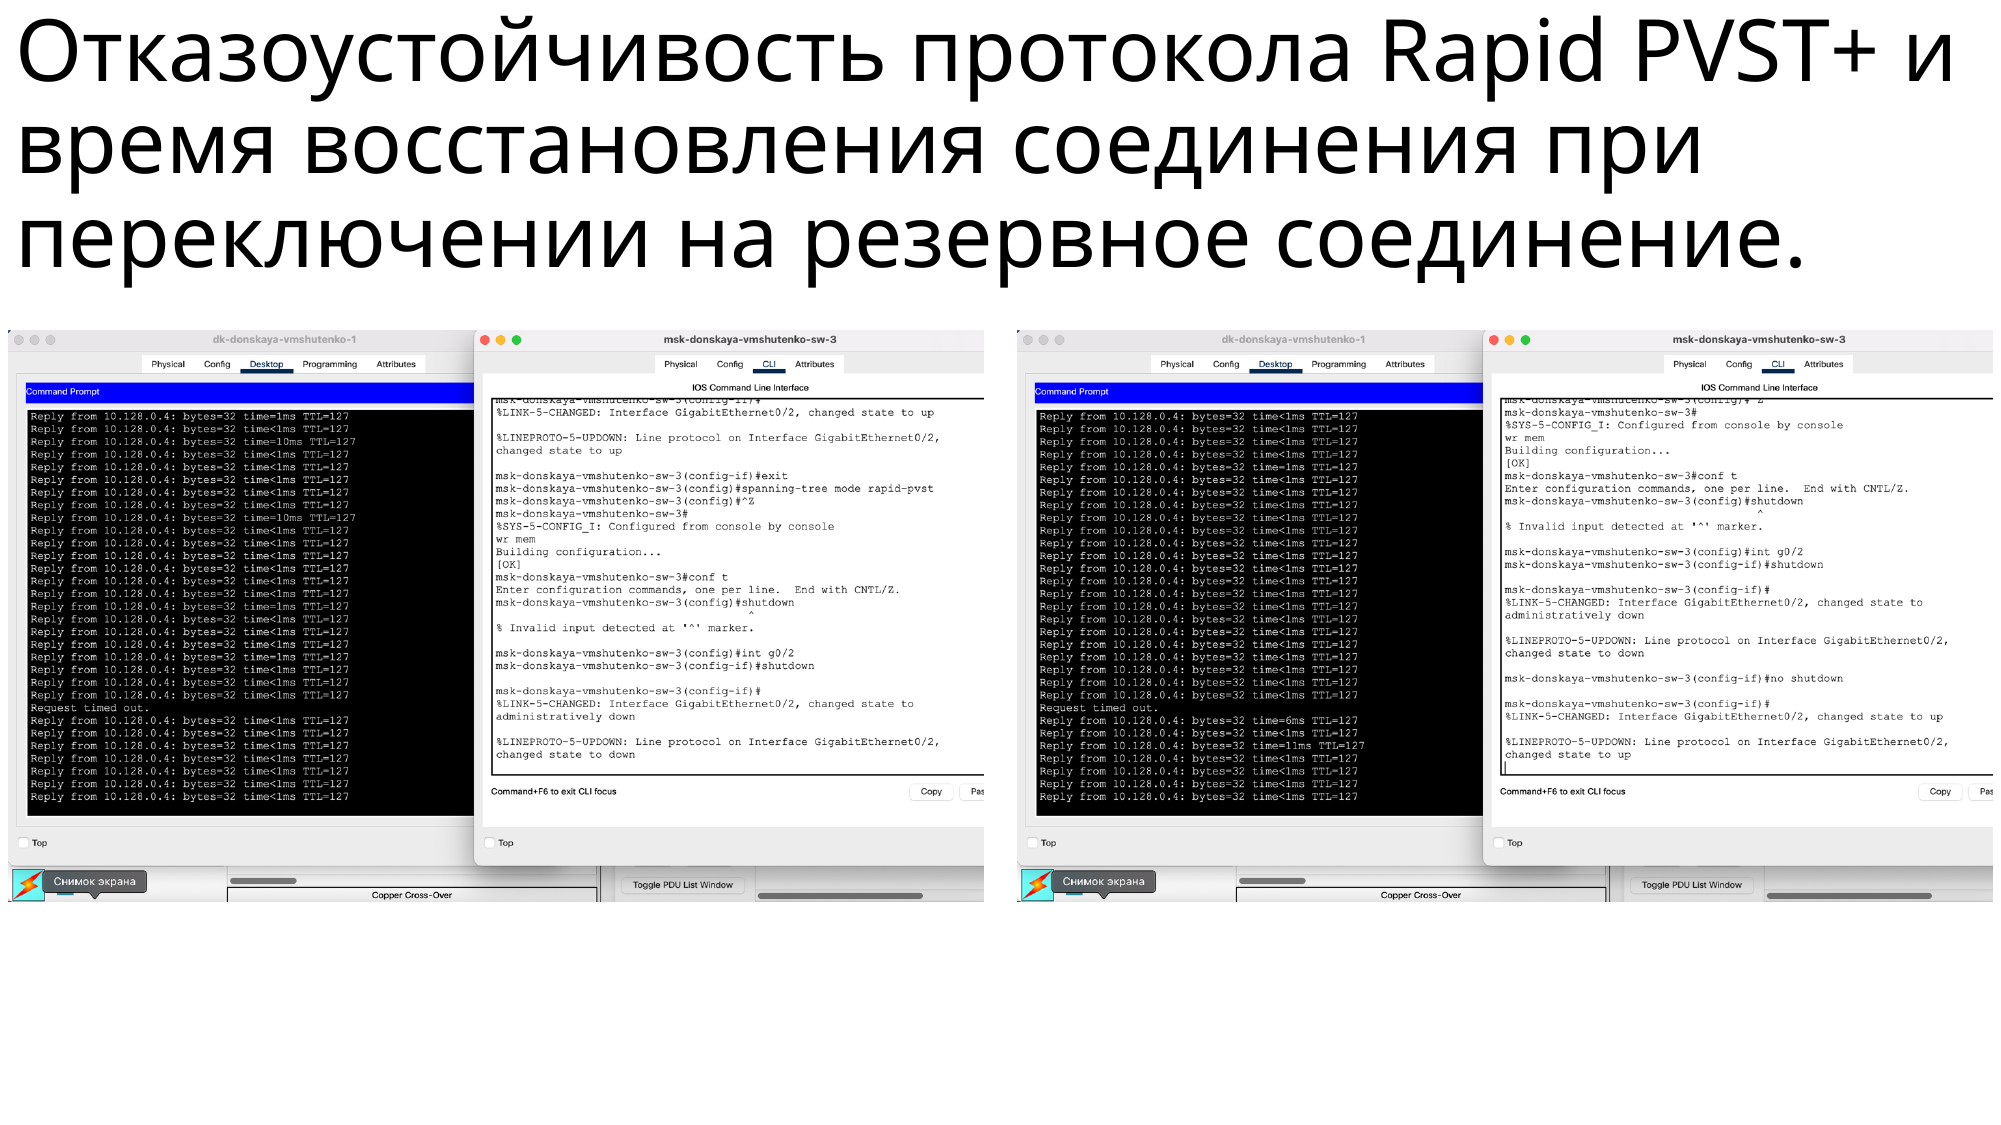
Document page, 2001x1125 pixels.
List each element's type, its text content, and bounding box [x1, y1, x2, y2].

picture [8, 330, 984, 902]
title Отказоустойчивость протокола Rapid PVST+ и время восстановления соединения при переключении на резервное соединение. [0, 0, 2000, 331]
picture [1017, 330, 1993, 902]
